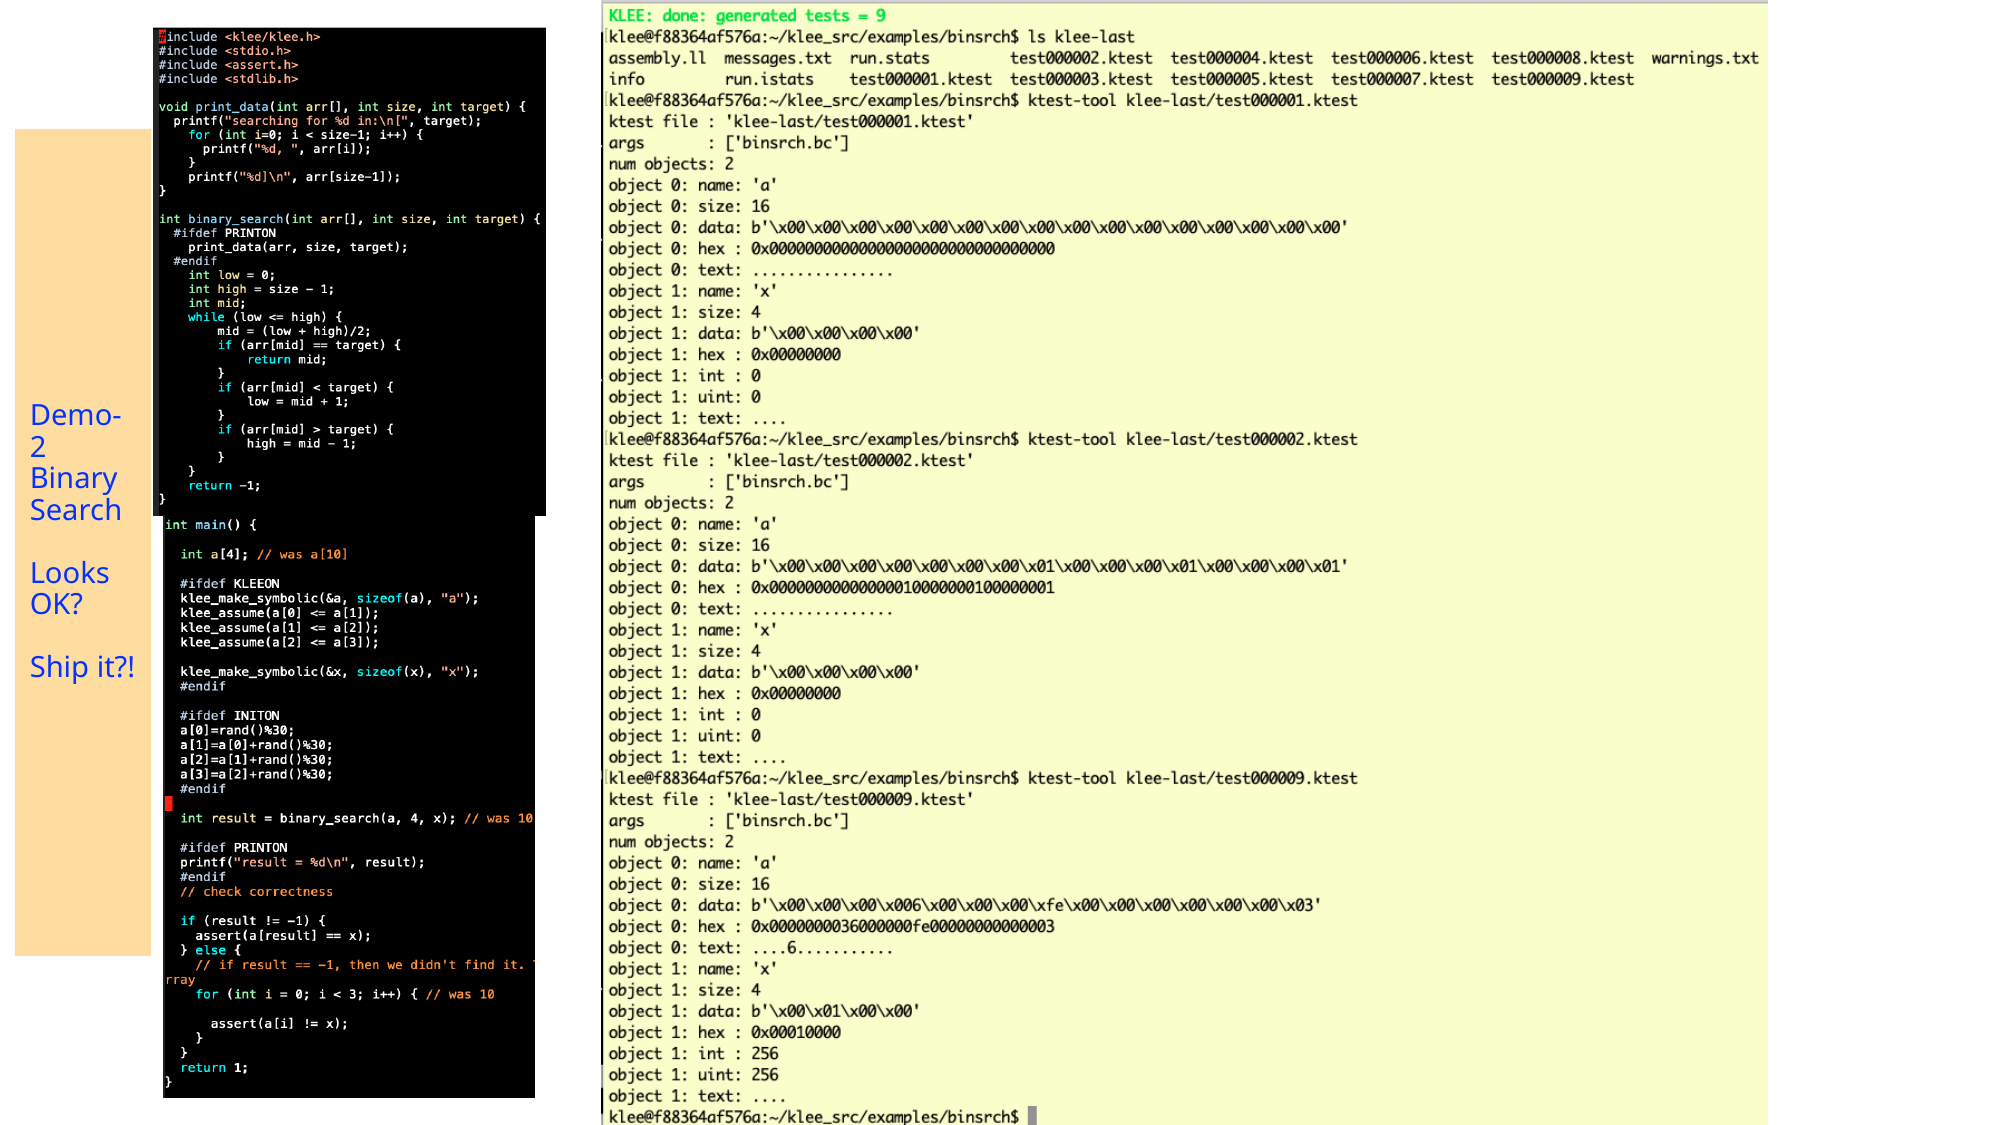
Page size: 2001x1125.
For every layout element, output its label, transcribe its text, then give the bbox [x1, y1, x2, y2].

title Demo-2 Binary Search Looks OK? Ship it?! [14, 128, 152, 956]
picture [601, 0, 1768, 1125]
picture [153, 27, 546, 1098]
